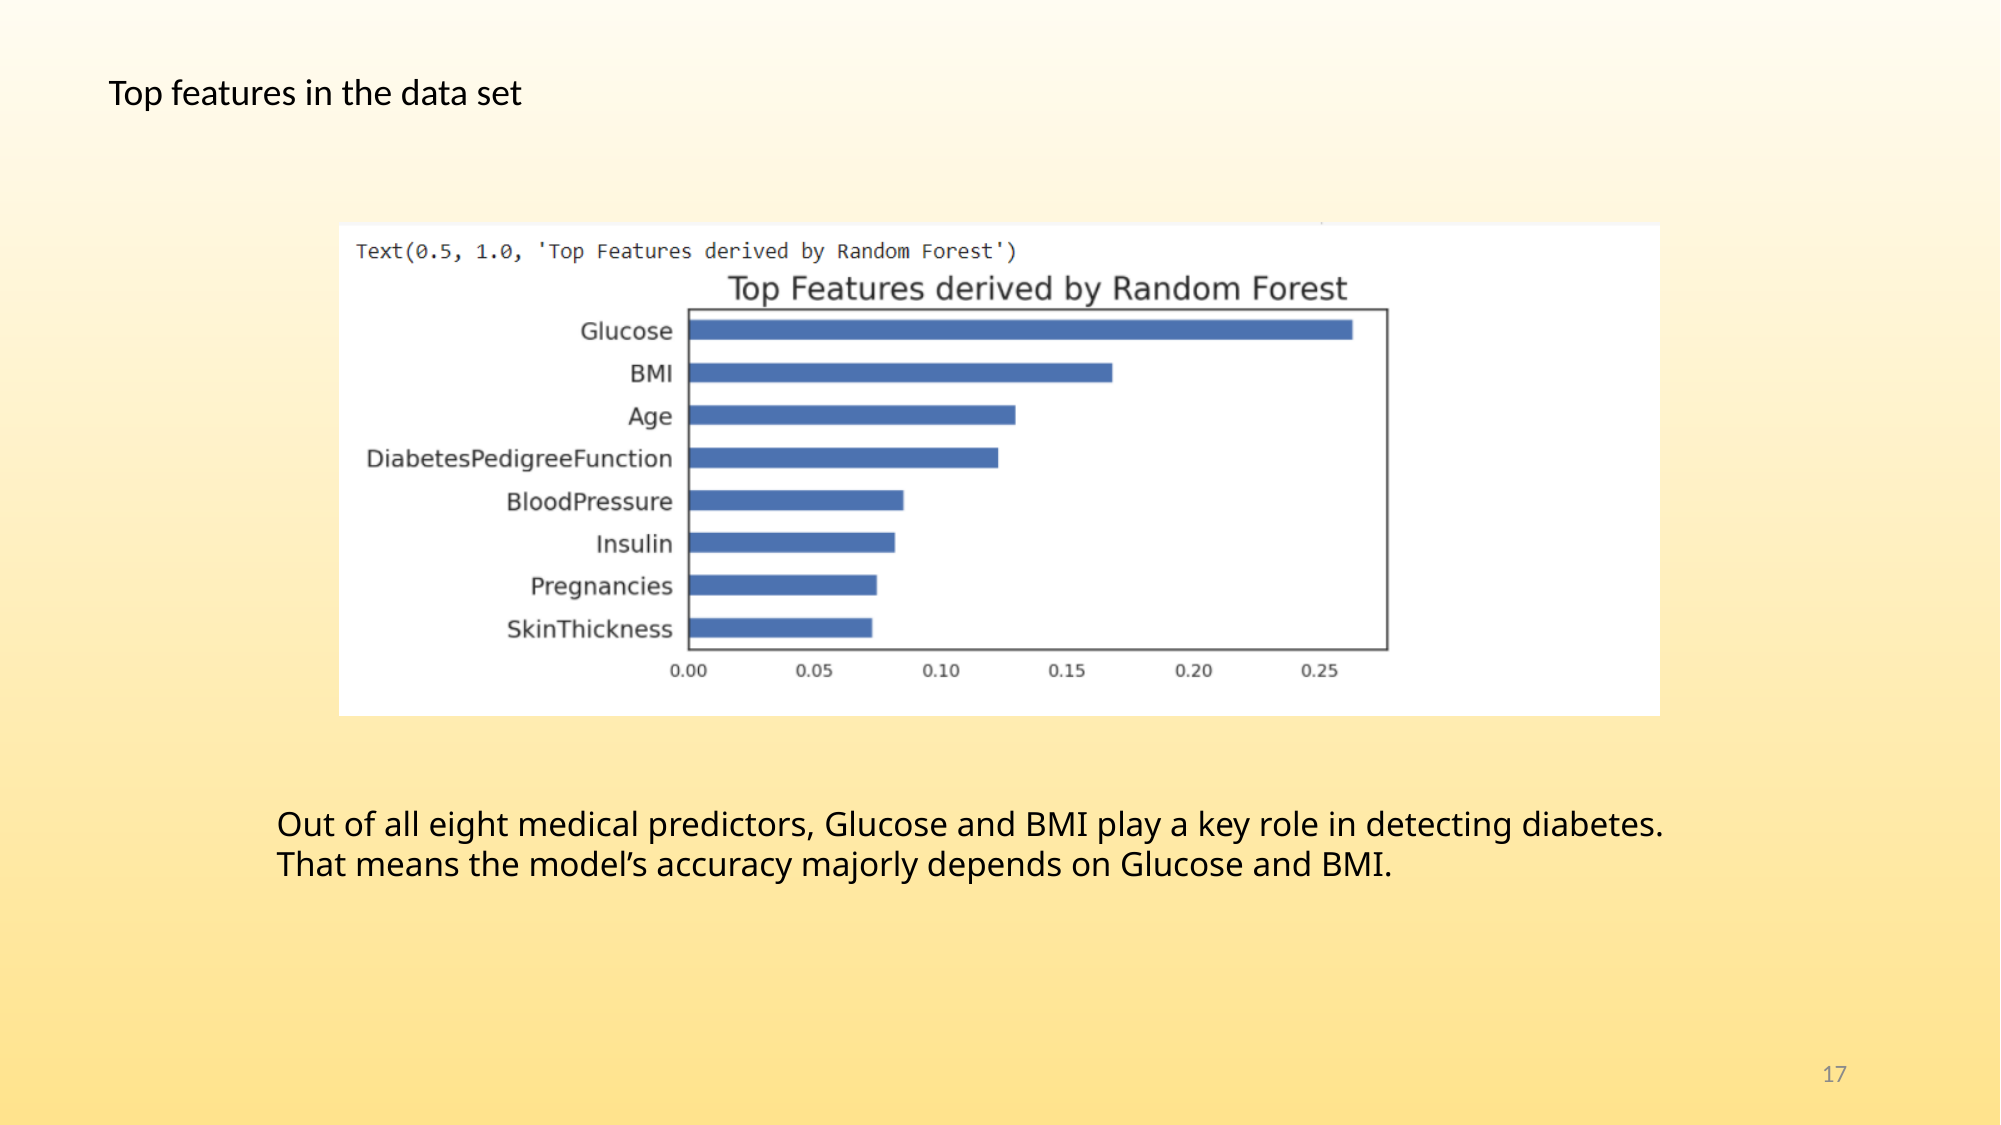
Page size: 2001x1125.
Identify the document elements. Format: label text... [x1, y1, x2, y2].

picture [339, 222, 1660, 716]
slide_number 17 [1412, 1042, 1863, 1103]
text_box Top features in the data set [93, 60, 1311, 121]
text_box Out of all eight medical predictors, Glucose and BMI play a key role in detecting diabetes. That means the model’s accuracy majorly depends on Glucose and BMI. [261, 795, 1739, 891]
